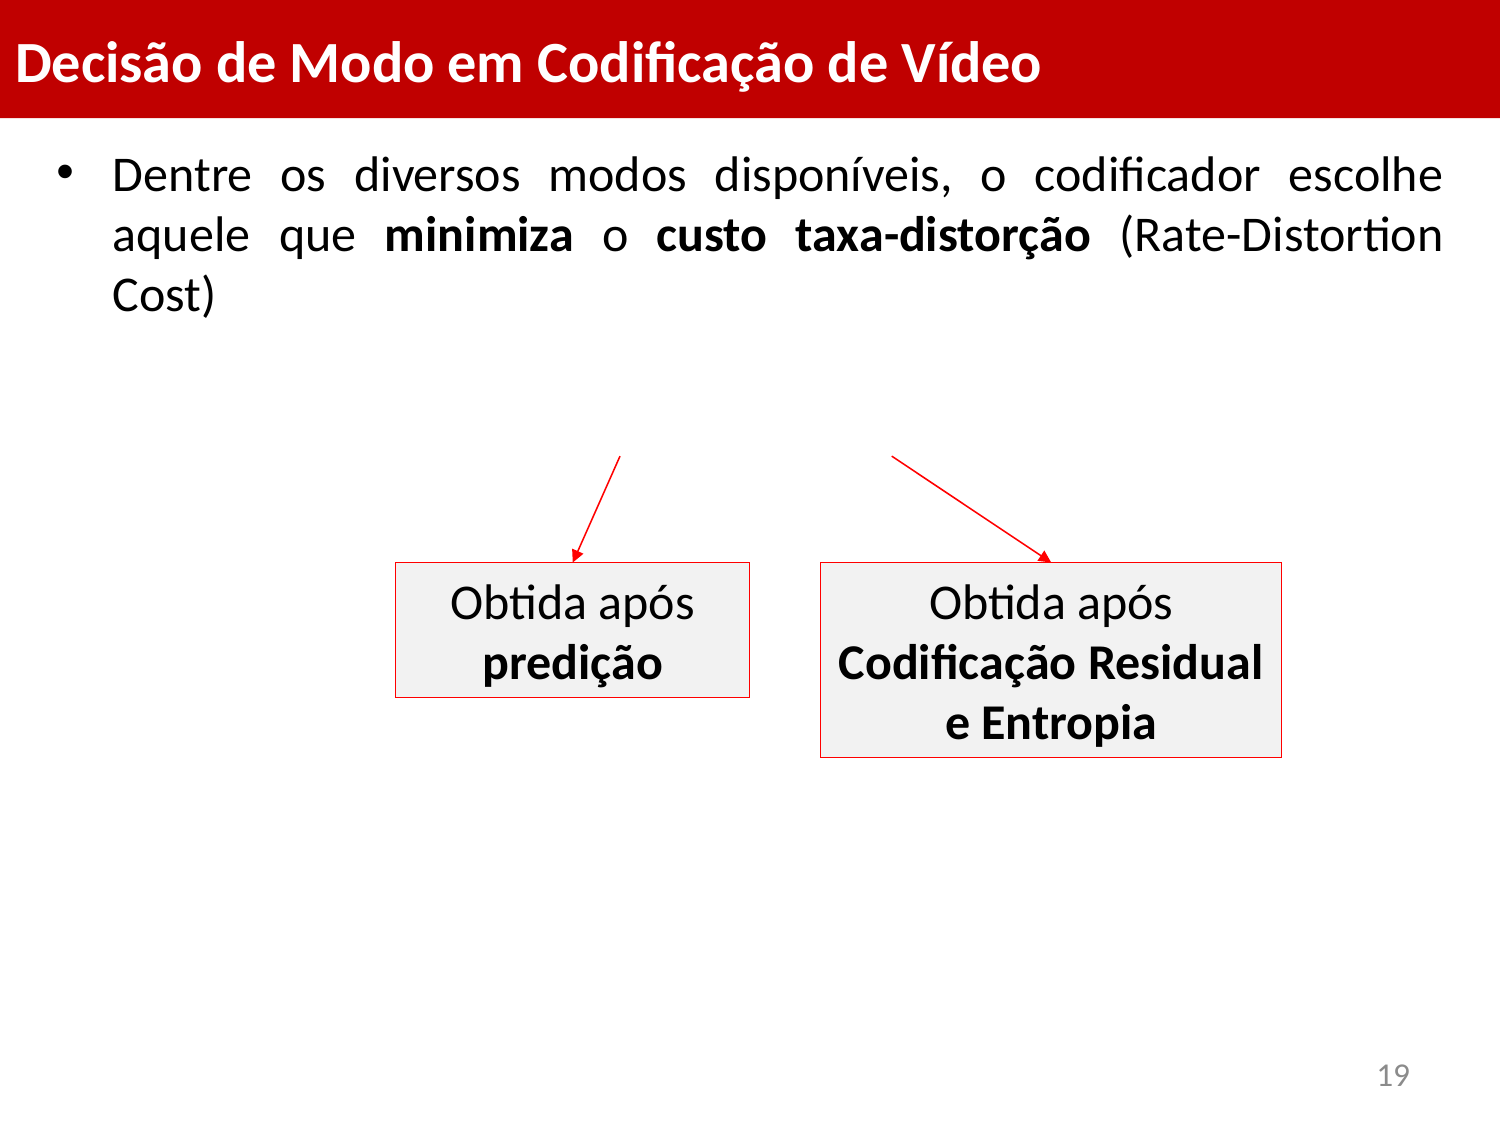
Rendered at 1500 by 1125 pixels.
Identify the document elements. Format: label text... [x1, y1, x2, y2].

text_box Obtida após predição [395, 562, 750, 698]
slide_number 19 [1074, 1042, 1425, 1103]
title Decisão de Modo em Codificação de Vídeo [0, 0, 1500, 119]
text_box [891, 455, 1052, 563]
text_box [572, 455, 621, 563]
text_box Obtida após Codificação Residual e Entropia [820, 562, 1282, 758]
